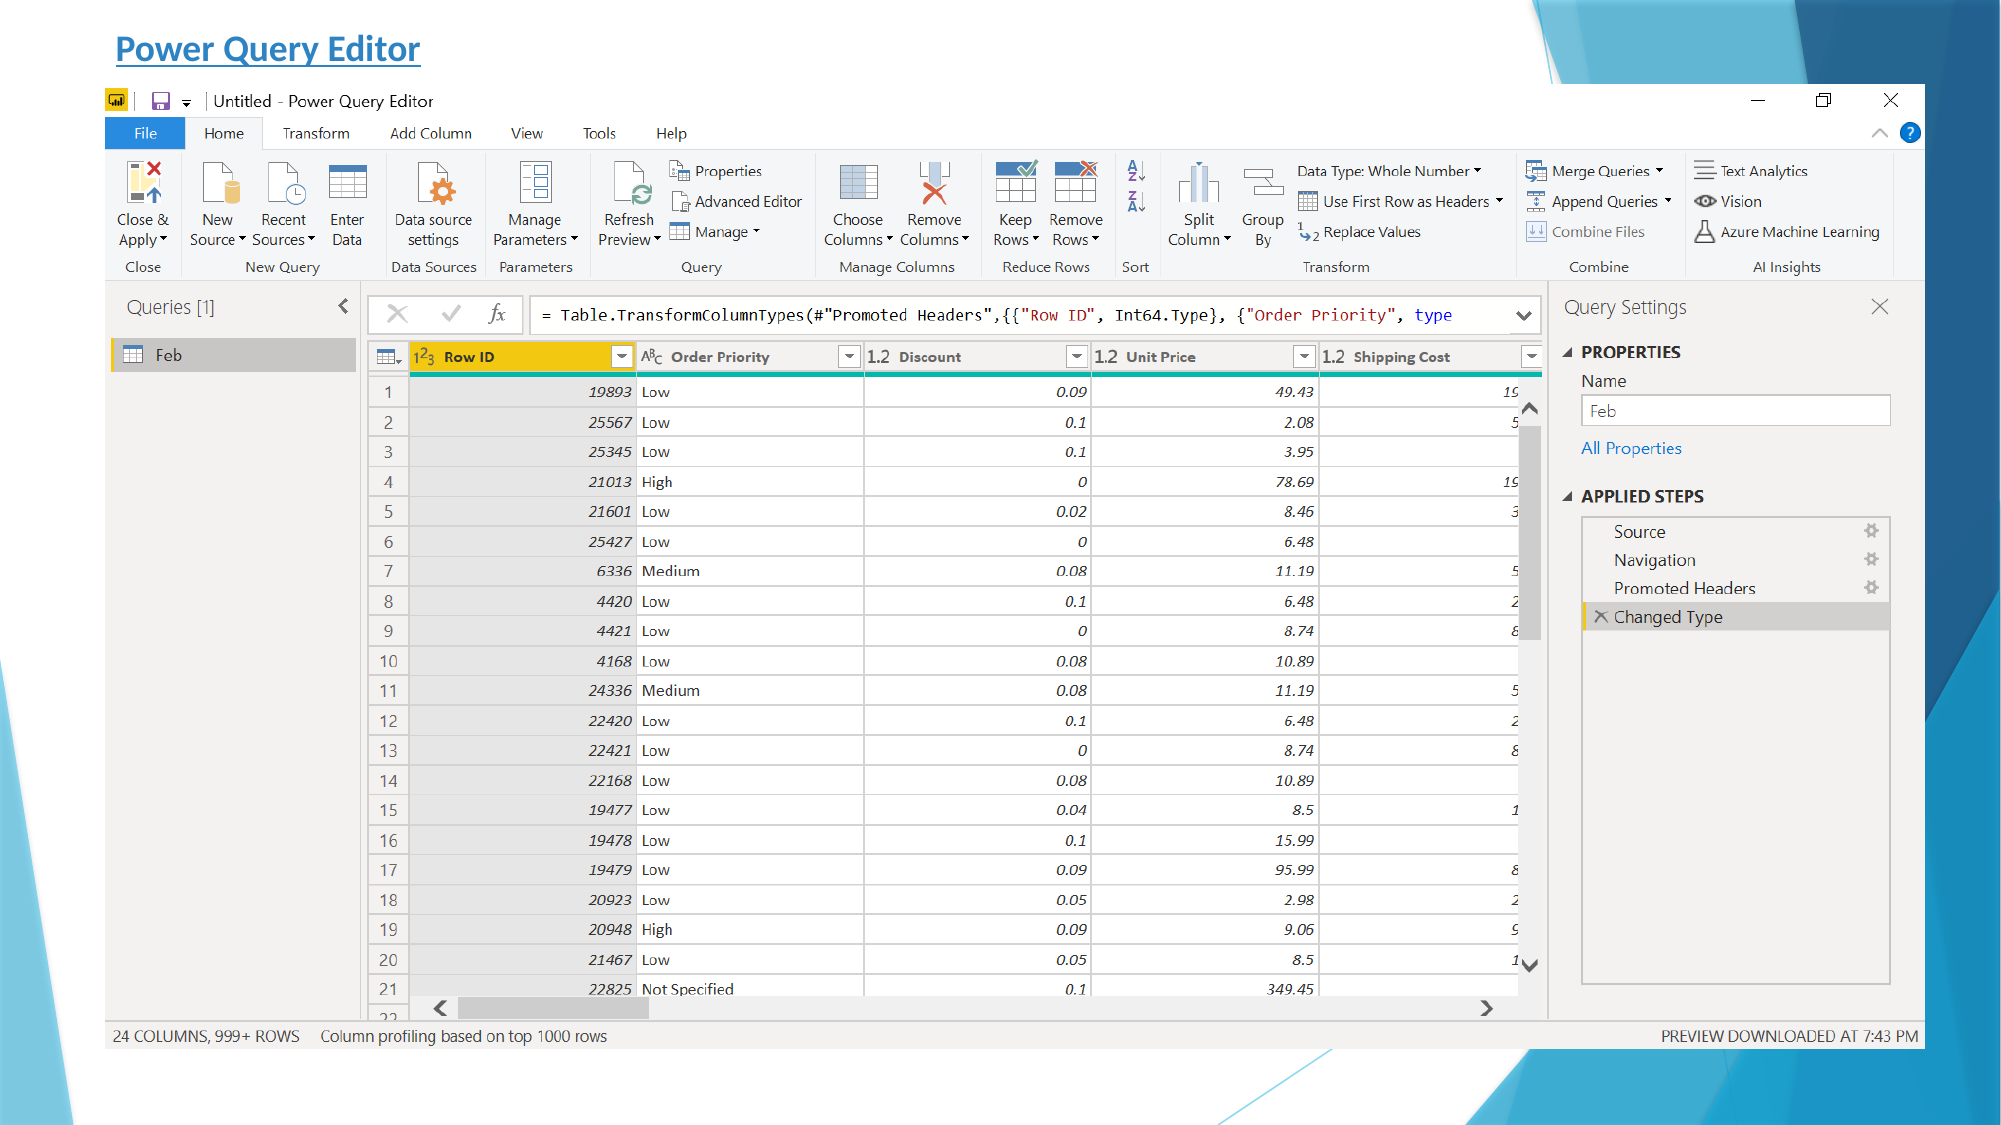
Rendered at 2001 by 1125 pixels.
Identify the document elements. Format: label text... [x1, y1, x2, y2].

text_box Power Query Editor [100, 17, 808, 77]
picture [104, 83, 1925, 1049]
